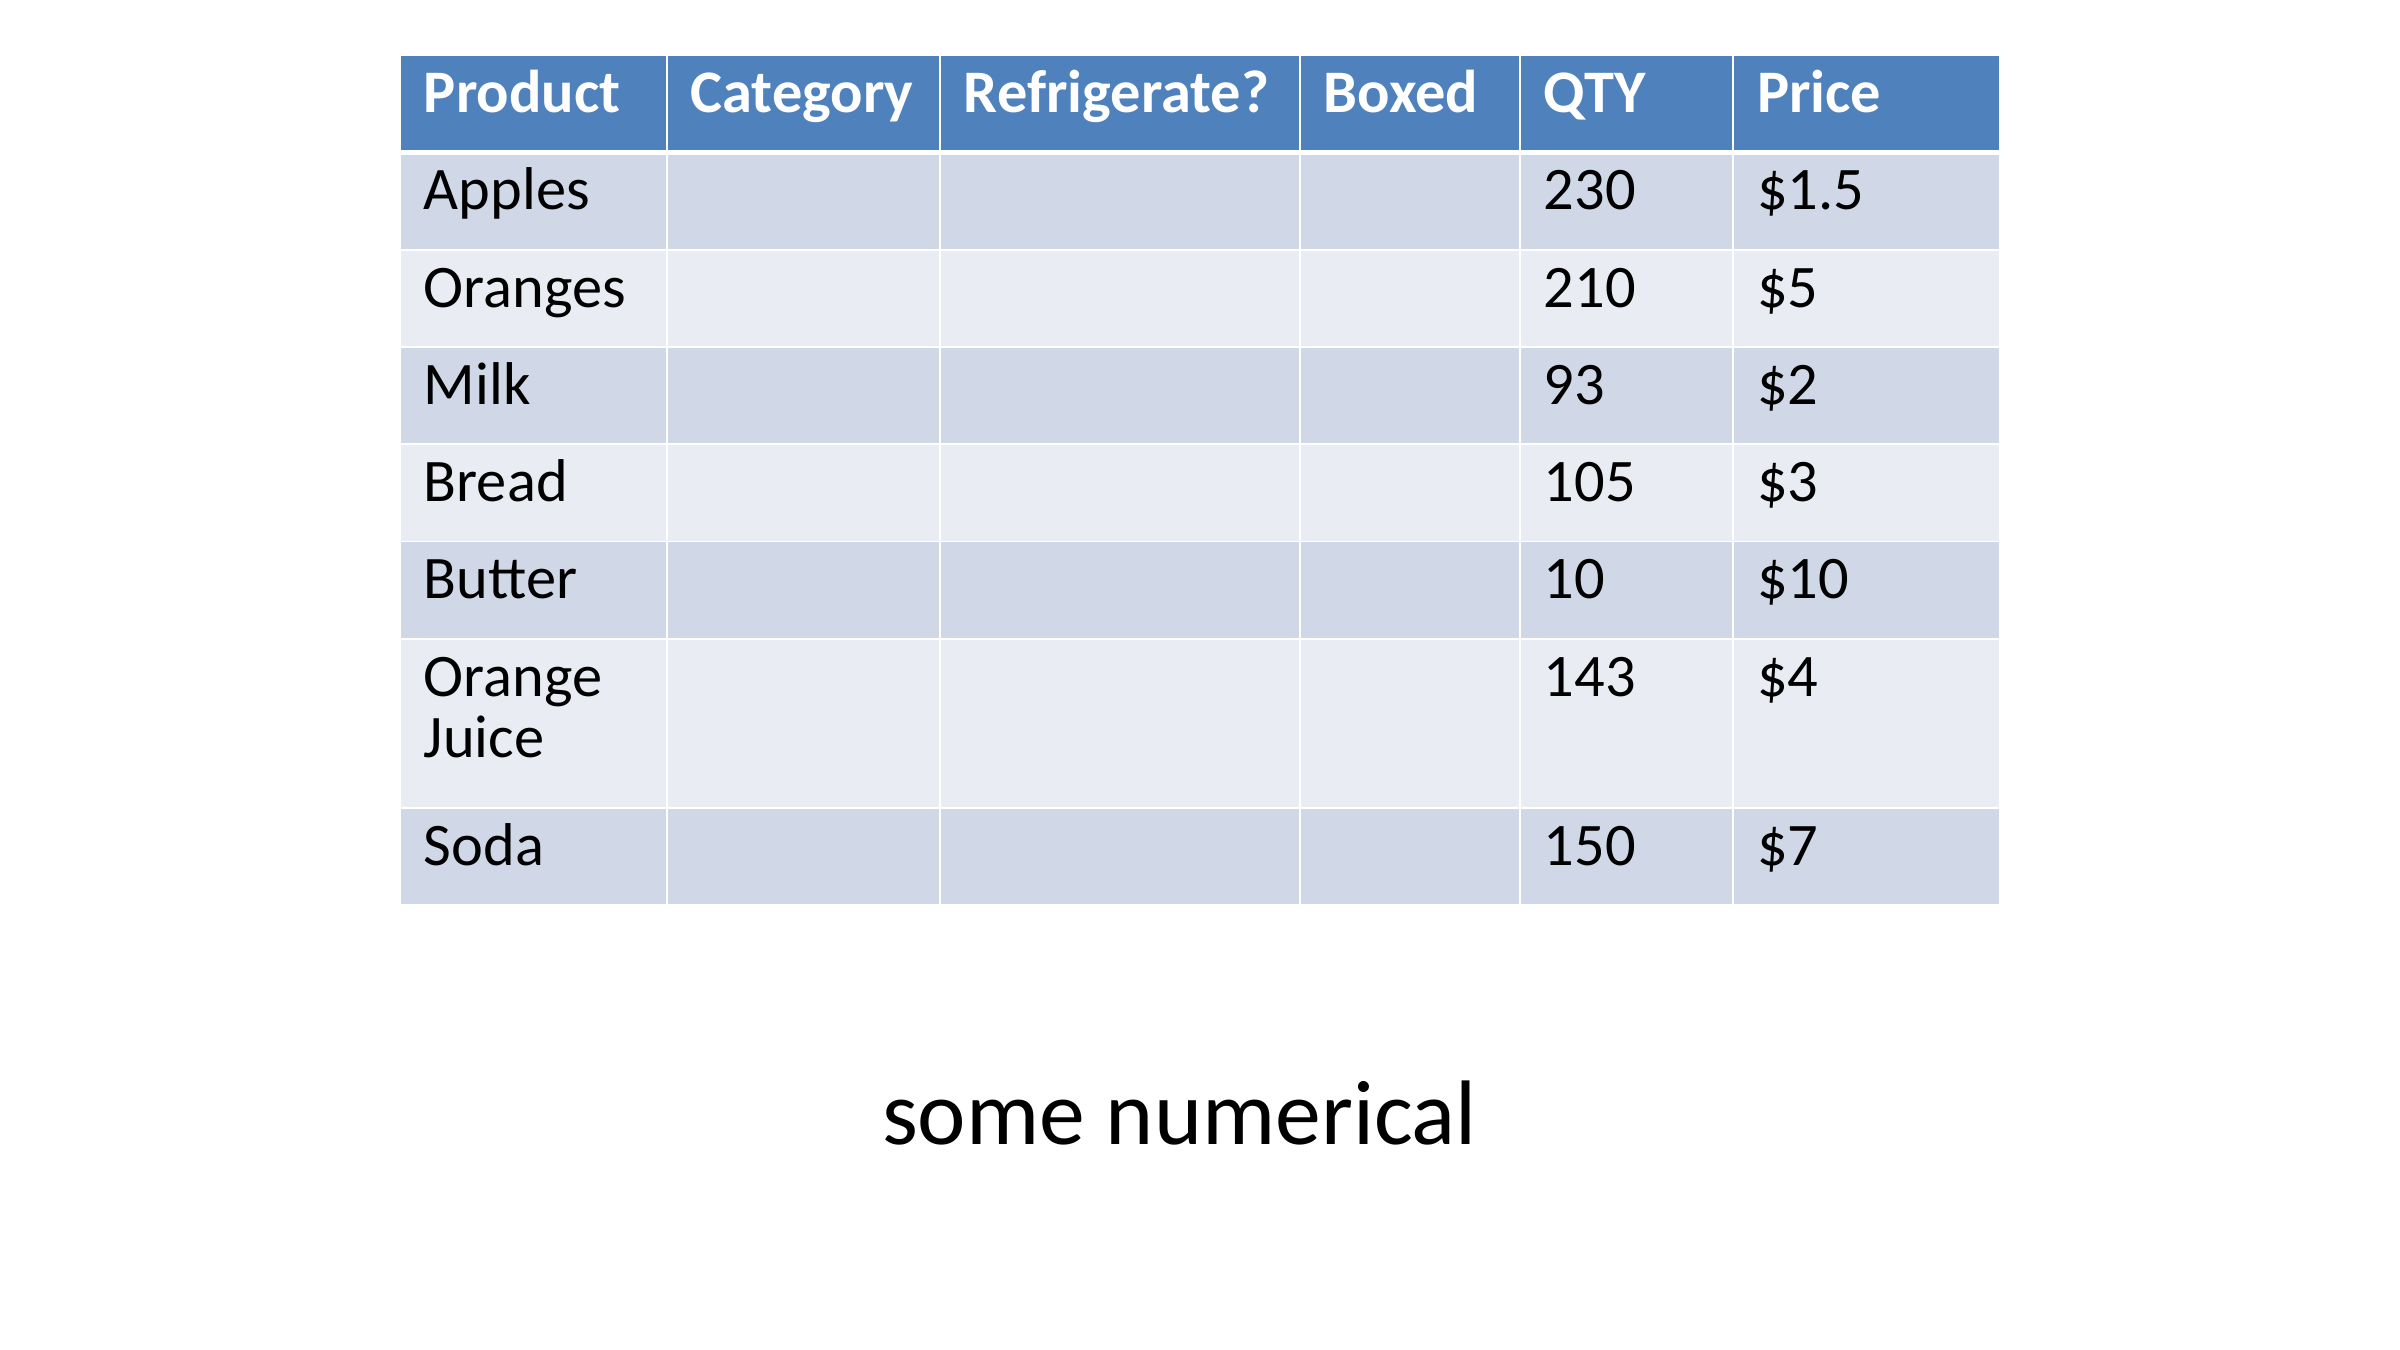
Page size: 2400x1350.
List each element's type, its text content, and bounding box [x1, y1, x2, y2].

table_cell Butter [401, 542, 666, 638]
table_cell [941, 445, 1299, 541]
table_cell [1301, 348, 1519, 443]
table_cell $5 [1734, 251, 1999, 346]
table_cell [668, 809, 939, 904]
table_cell $4 [1734, 640, 1999, 807]
table_cell 150 [1521, 809, 1732, 904]
table_cell [1301, 809, 1519, 904]
table_cell 93 [1521, 348, 1732, 443]
table_cell Apples [401, 155, 666, 249]
table_cell $2 [1734, 348, 1999, 443]
table_cell [668, 348, 939, 443]
table_cell 210 [1521, 251, 1732, 346]
table_cell Oranges [401, 251, 666, 346]
table_cell $7 [1734, 809, 1999, 904]
table_cell [1301, 155, 1519, 249]
table_cell 10 [1521, 542, 1732, 638]
table_cell [1301, 445, 1519, 541]
text_box some numerical [99, 994, 2260, 1220]
table_cell Orange Juice [401, 640, 666, 807]
table_cell $1.5 [1734, 155, 1999, 249]
table_cell [1301, 640, 1519, 807]
table_cell $10 [1734, 542, 1999, 638]
table_cell [668, 445, 939, 541]
table_header Refrigerate? [941, 56, 1299, 150]
table_header QTY [1521, 56, 1732, 150]
table_cell [1301, 251, 1519, 346]
table_cell 143 [1521, 640, 1732, 807]
table_cell [668, 155, 939, 249]
table_cell [941, 251, 1299, 346]
table_cell [941, 155, 1299, 249]
table_cell [941, 809, 1299, 904]
table_cell Bread [401, 445, 666, 541]
table_cell 105 [1521, 445, 1732, 541]
table_cell 230 [1521, 155, 1732, 249]
table_cell [941, 542, 1299, 638]
table_cell $3 [1734, 445, 1999, 541]
table_header Boxed [1301, 56, 1519, 150]
table_cell Soda [401, 809, 666, 904]
table_cell [668, 640, 939, 807]
table_cell [668, 251, 939, 346]
table_header Product [401, 56, 666, 150]
table_cell [668, 542, 939, 638]
table_cell [941, 348, 1299, 443]
table_cell Milk [401, 348, 666, 443]
table_header Price [1734, 56, 1999, 150]
table_cell [1301, 542, 1519, 638]
table_cell [941, 640, 1299, 807]
table_header Category [668, 56, 939, 150]
